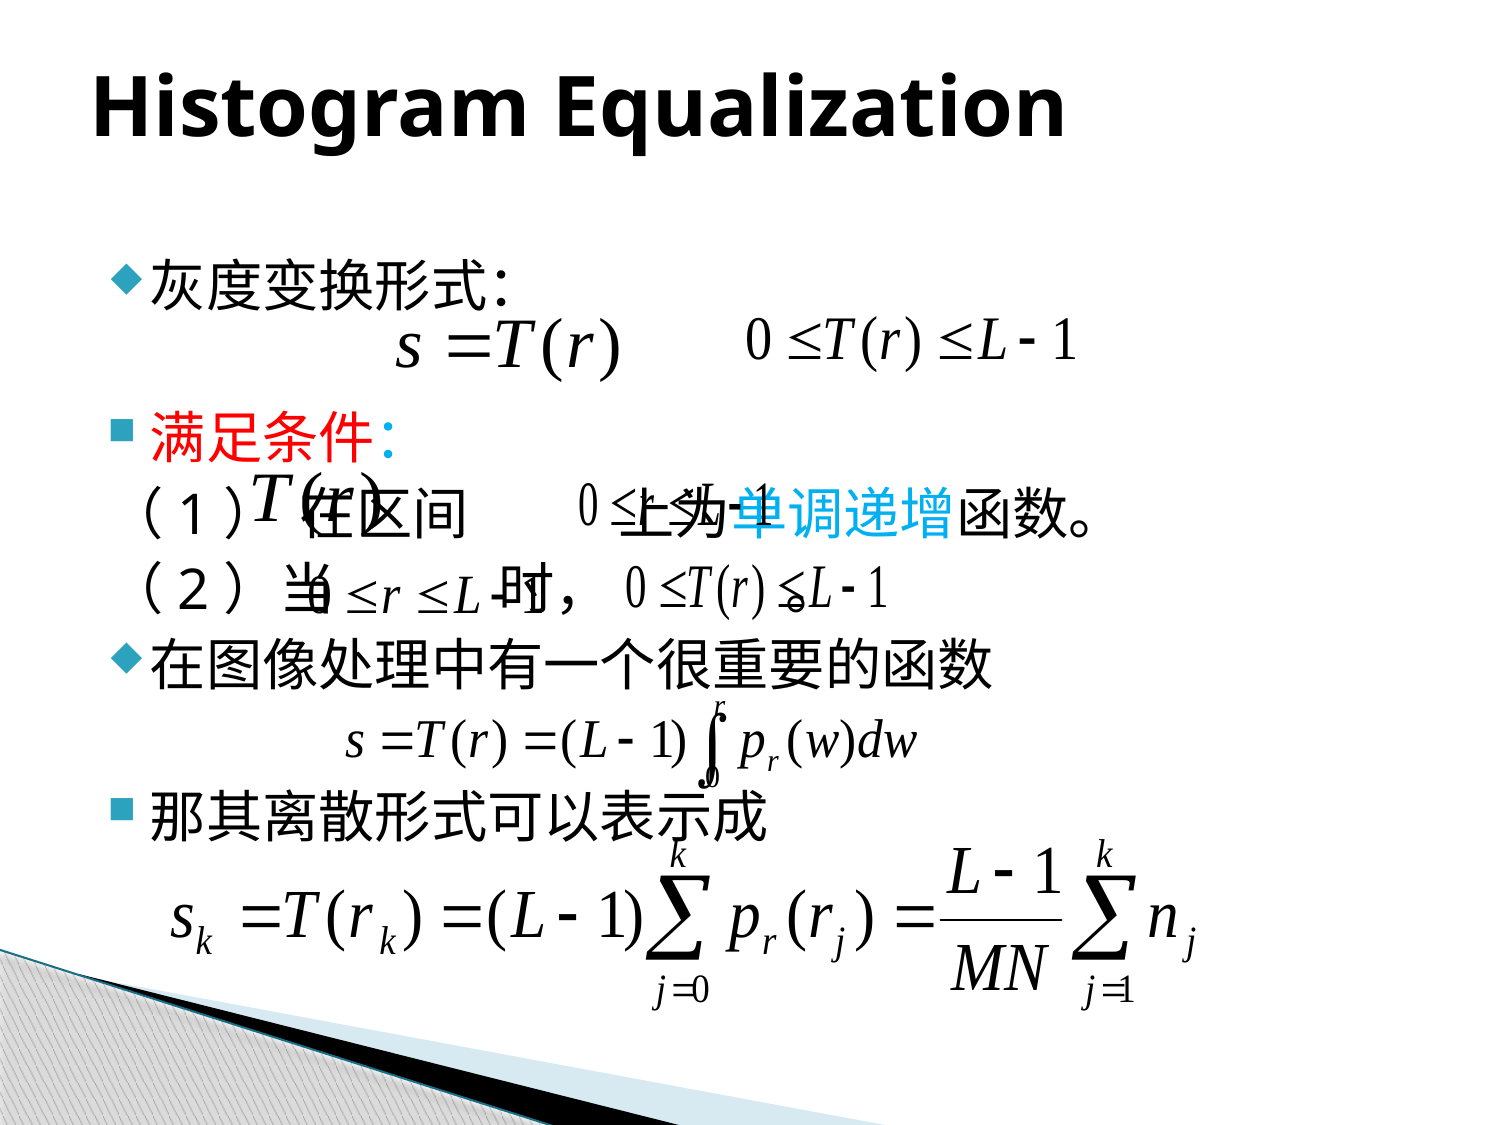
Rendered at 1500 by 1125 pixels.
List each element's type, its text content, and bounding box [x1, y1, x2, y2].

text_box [383, 302, 633, 398]
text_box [300, 562, 550, 628]
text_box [336, 680, 928, 799]
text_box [619, 550, 892, 634]
title Histogram Equalization [75, 45, 1425, 161]
list 灰度变换形式： 满足条件： （1） 在区间 上为单调递增函数。 （2）当 时， 。 在图像处理中有一个很重要的函数 那其离散形式可以表示成 [75, 243, 1425, 986]
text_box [737, 302, 1083, 386]
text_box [159, 822, 1217, 1024]
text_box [572, 467, 778, 542]
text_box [241, 455, 396, 551]
